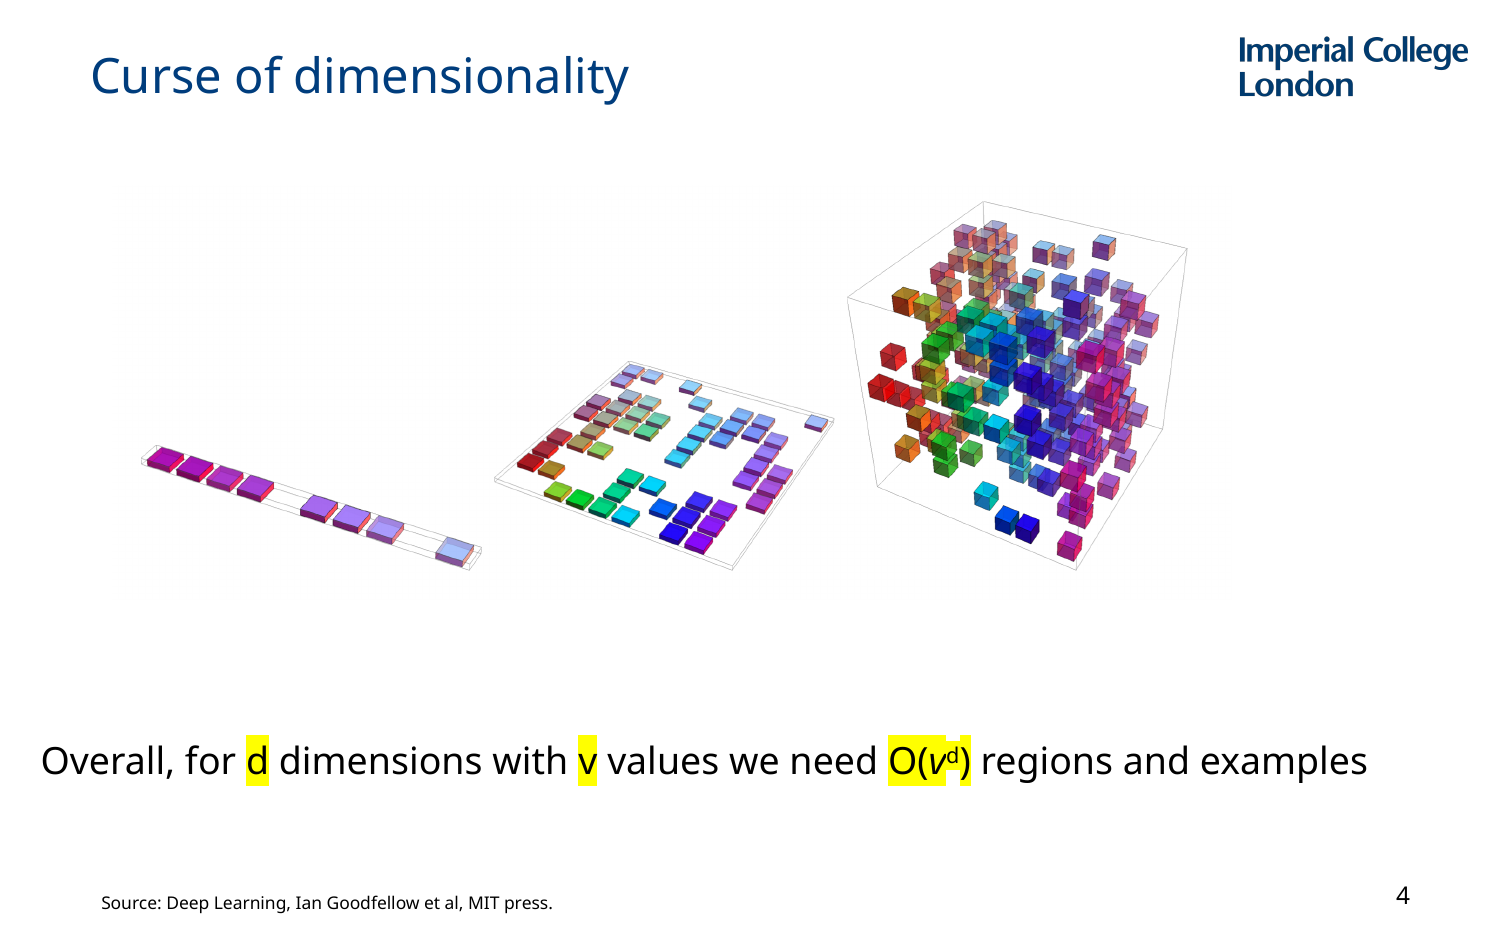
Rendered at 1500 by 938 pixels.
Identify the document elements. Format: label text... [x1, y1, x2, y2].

text_box Overall, for d dimensions with v values we need O(vd) regions and examples [25, 730, 1384, 790]
picture [111, 184, 1232, 600]
slide_number 4 [1074, 872, 1426, 920]
text_box Source: Deep Learning, Ian Goodfellow et al, MIT press. [86, 884, 569, 921]
picture [1425, 18, 1486, 114]
title Curse of dimensionality [75, 0, 1425, 153]
